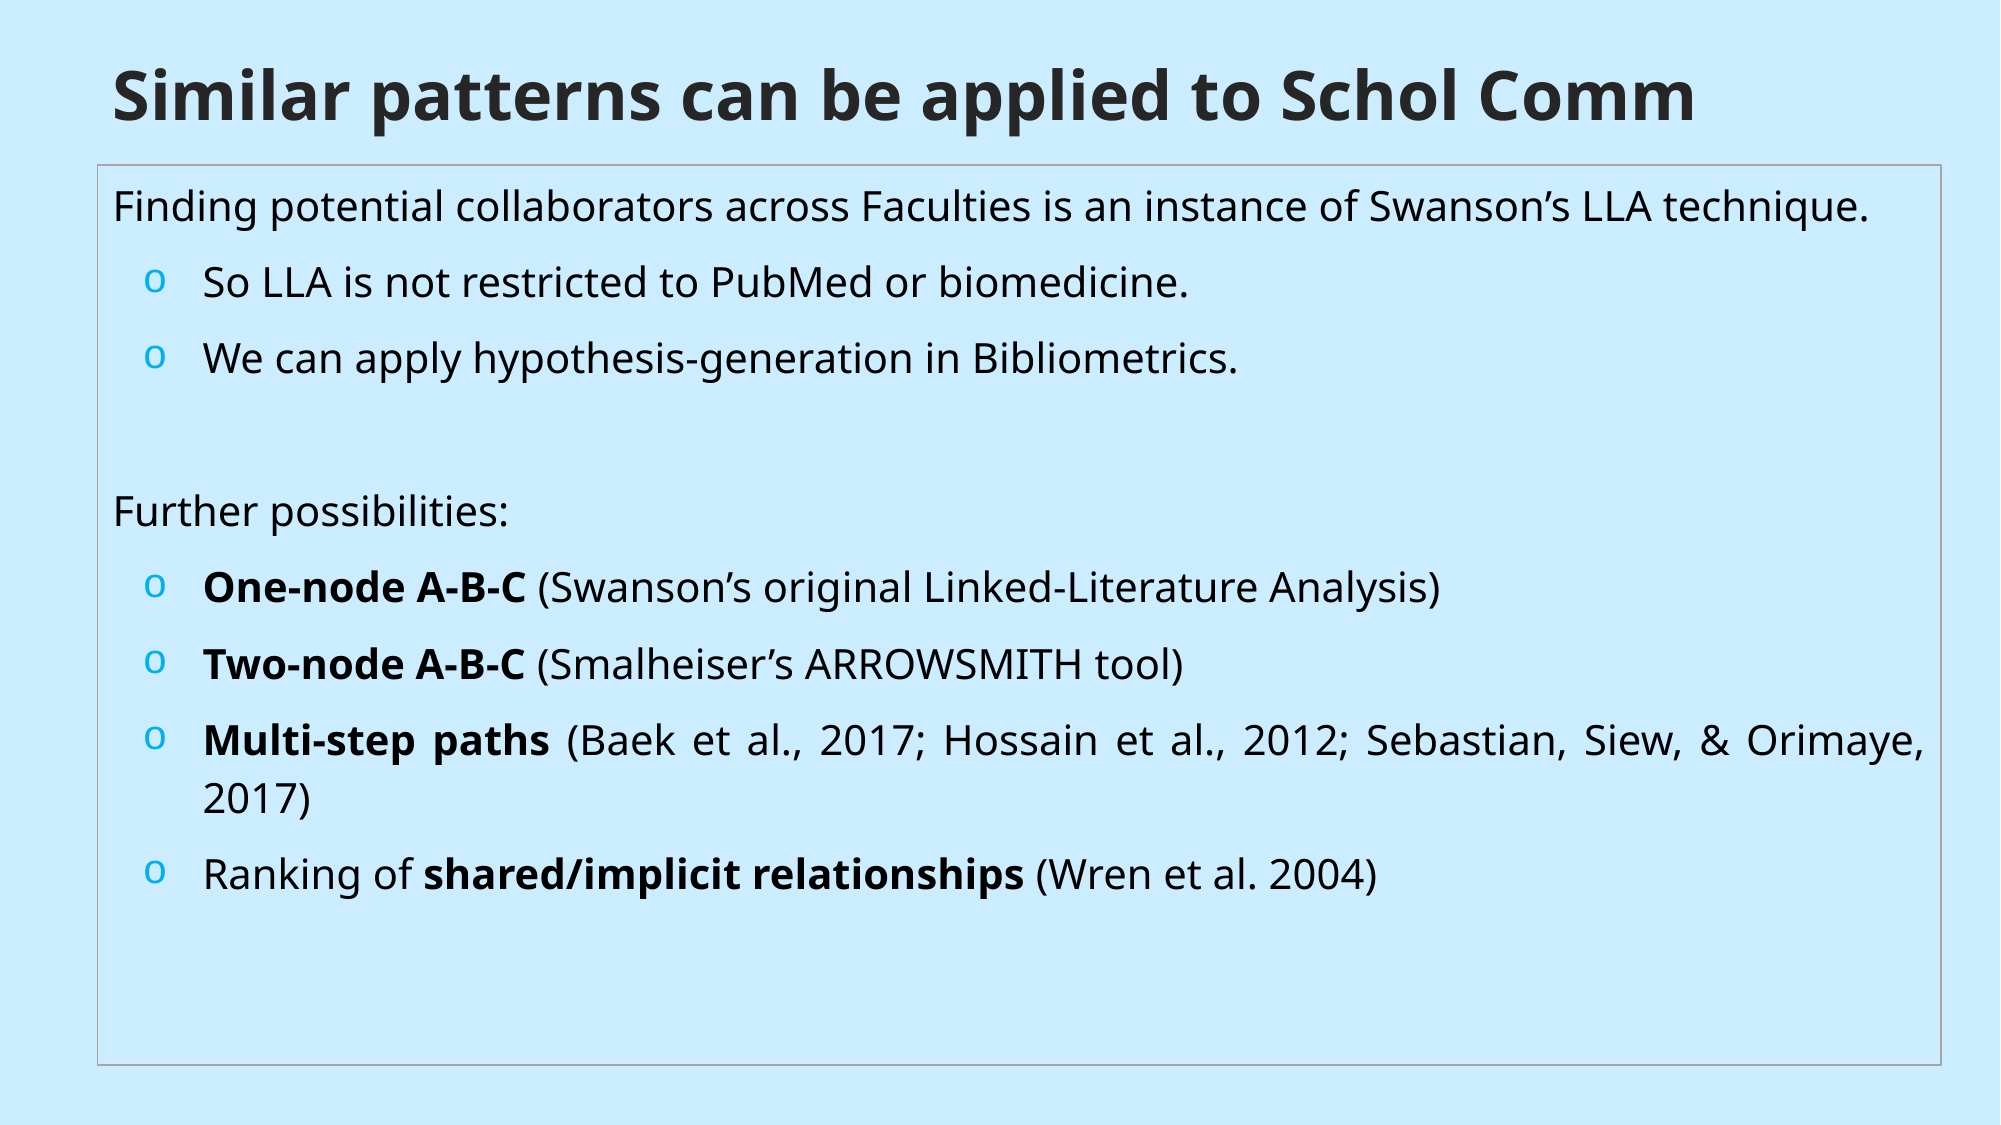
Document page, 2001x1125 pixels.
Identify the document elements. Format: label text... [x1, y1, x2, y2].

list Finding potential collaborators across Faculties is an instance of Swanson’s LLA technique. So LLA is not restricted to PubMed or biomedicine. We can apply hypothesis-generation in Bibliometrics. Further possibilities: One-node A-B-C (Swanson’s original Linked-Literature Analysis) Two-node A-B-C (Smalheiser’s ARROWSMITH tool) Multi-step paths (Baek et al., 2017; Hossain et al., 2012; Sebastian, Siew, & Orimaye, 2017) Ranking of shared/implicit relationships (Wren et al. 2004) [97, 164, 1942, 1066]
title Similar patterns can be applied to Schol Comm [97, 53, 1825, 144]
